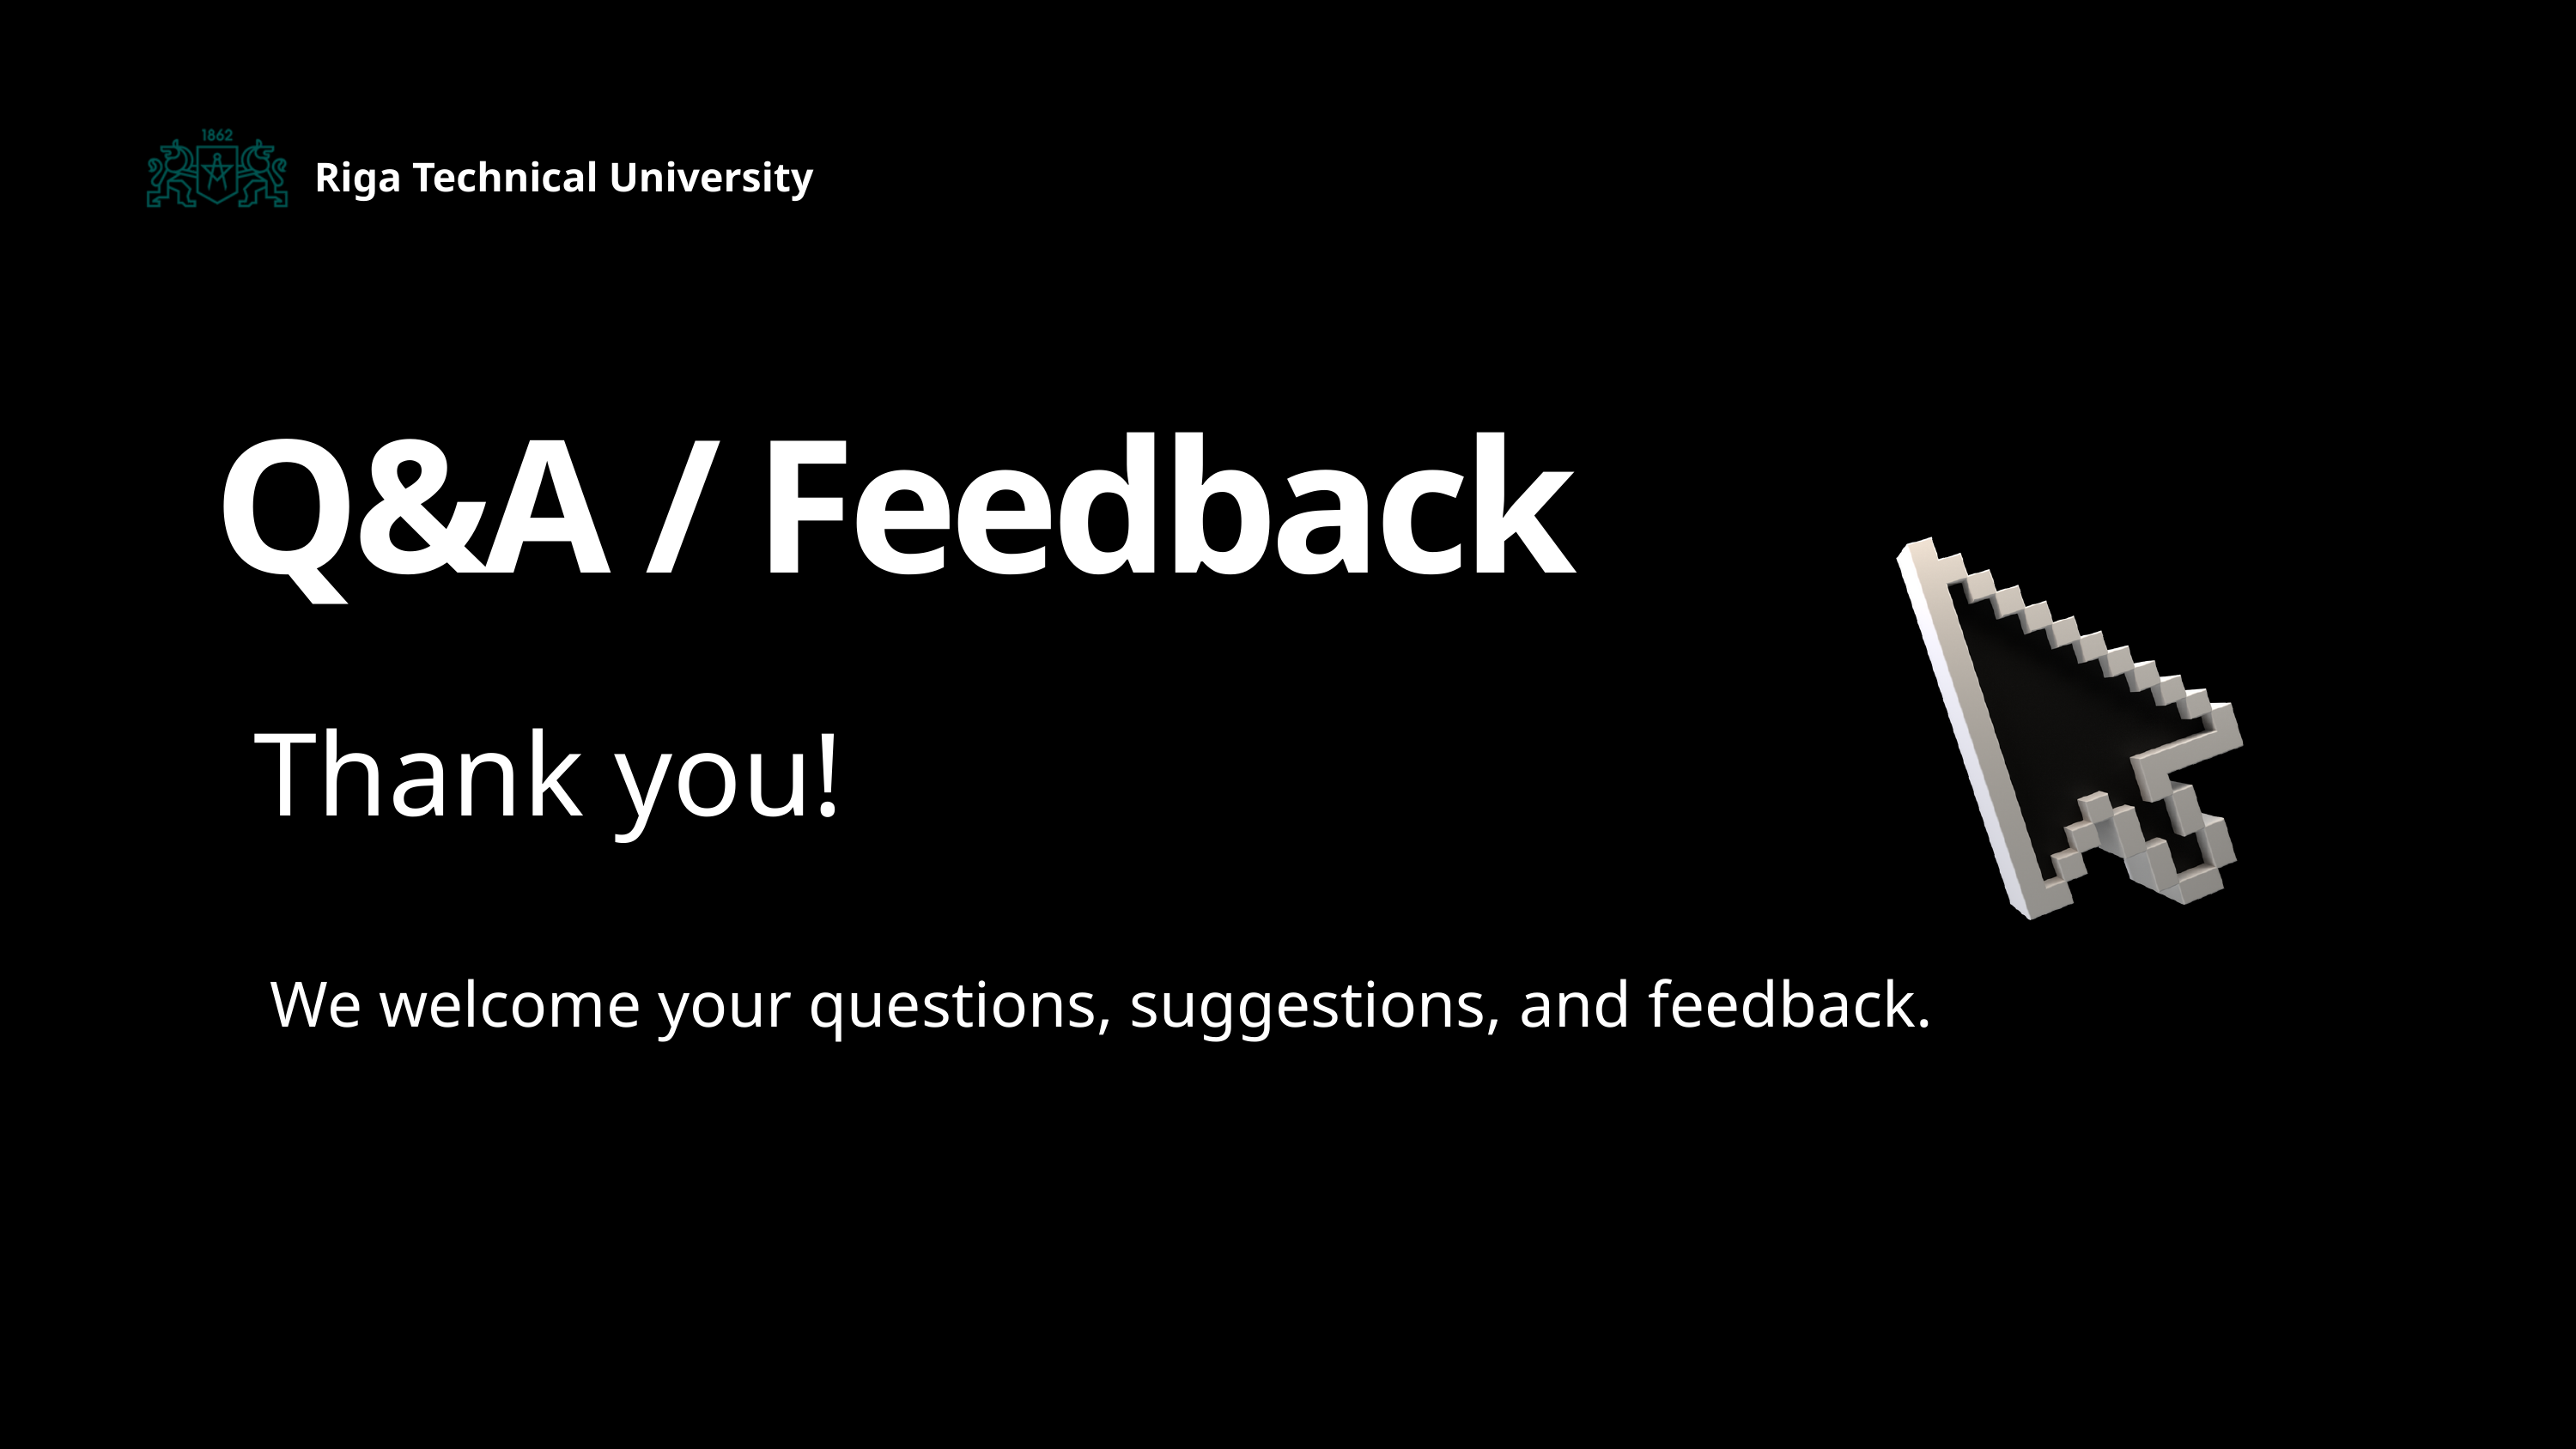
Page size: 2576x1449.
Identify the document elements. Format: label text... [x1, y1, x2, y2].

text_box Thank you! We welcome your questions, suggestions, and feedback. [253, 709, 2014, 1040]
text_box Q&A / Feedback [213, 414, 2336, 610]
text_box Riga Technical University [313, 148, 848, 200]
text_box [1896, 610, 2244, 921]
text_box [112, 123, 314, 218]
